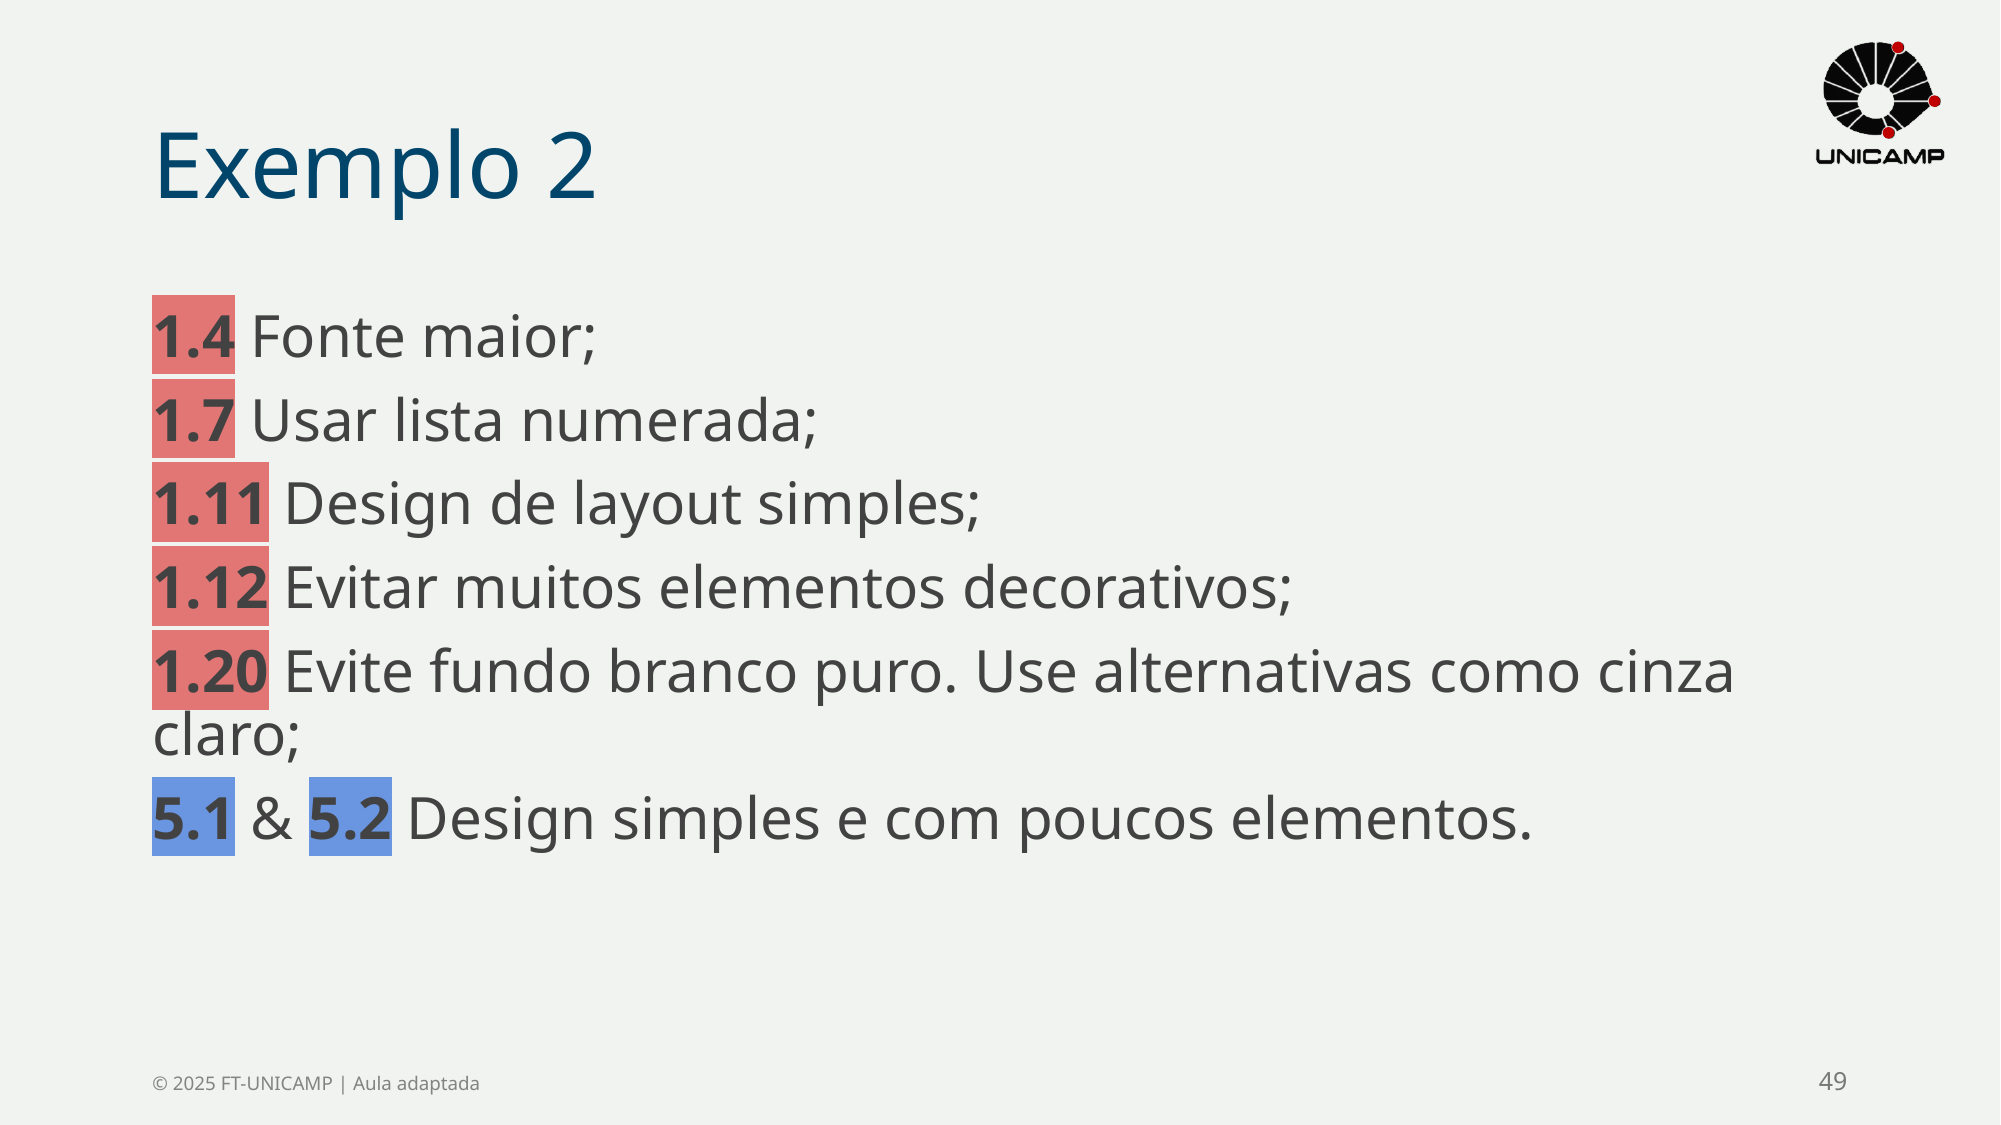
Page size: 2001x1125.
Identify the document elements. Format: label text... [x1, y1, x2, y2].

slide_number © 2025 FT-UNICAMP | Aula adaptada [137, 1058, 588, 1108]
title Exemplo 2 [137, 59, 1766, 278]
list 1.4 Fonte maior; 1.7 Usar lista numerada; 1.11 Design de layout simples; 1.12 Evitar muitos elementos decorativos; 1.20 Evite fundo branco puro. Use alternativas como cinza claro; 5.1 & 5.2 Design simples e com poucos elementos. [137, 299, 1863, 1014]
picture [1813, 35, 1947, 169]
slide_number 49 [1475, 1063, 1863, 1103]
